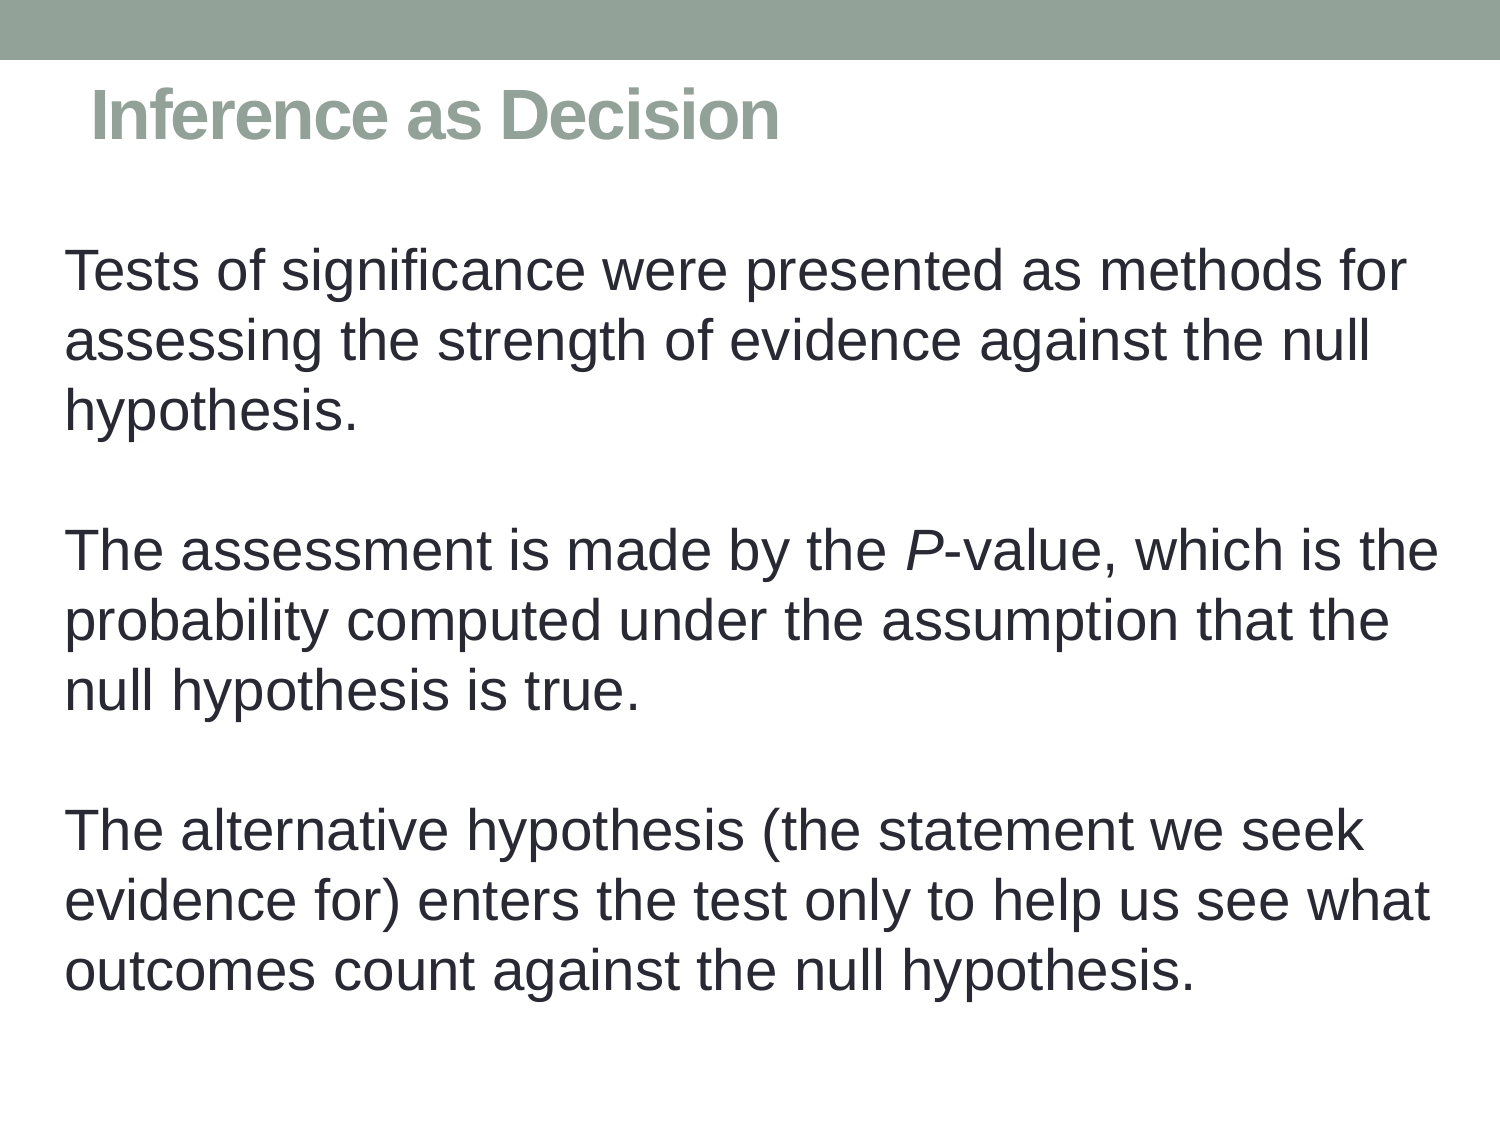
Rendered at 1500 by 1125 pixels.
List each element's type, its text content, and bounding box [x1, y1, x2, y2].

text_box Tests of significance were presented as methods for assessing the strength of evidence against the null hypothesis. The assessment is made by the P-value, which is the probability computed under the assumption that the null hypothesis is true. The alternative hypothesis (the statement we seek evidence for) enters the test only to help us see what outcomes count against the null hypothesis. [49, 224, 1487, 1010]
title Inference as Decision [75, 60, 1425, 224]
